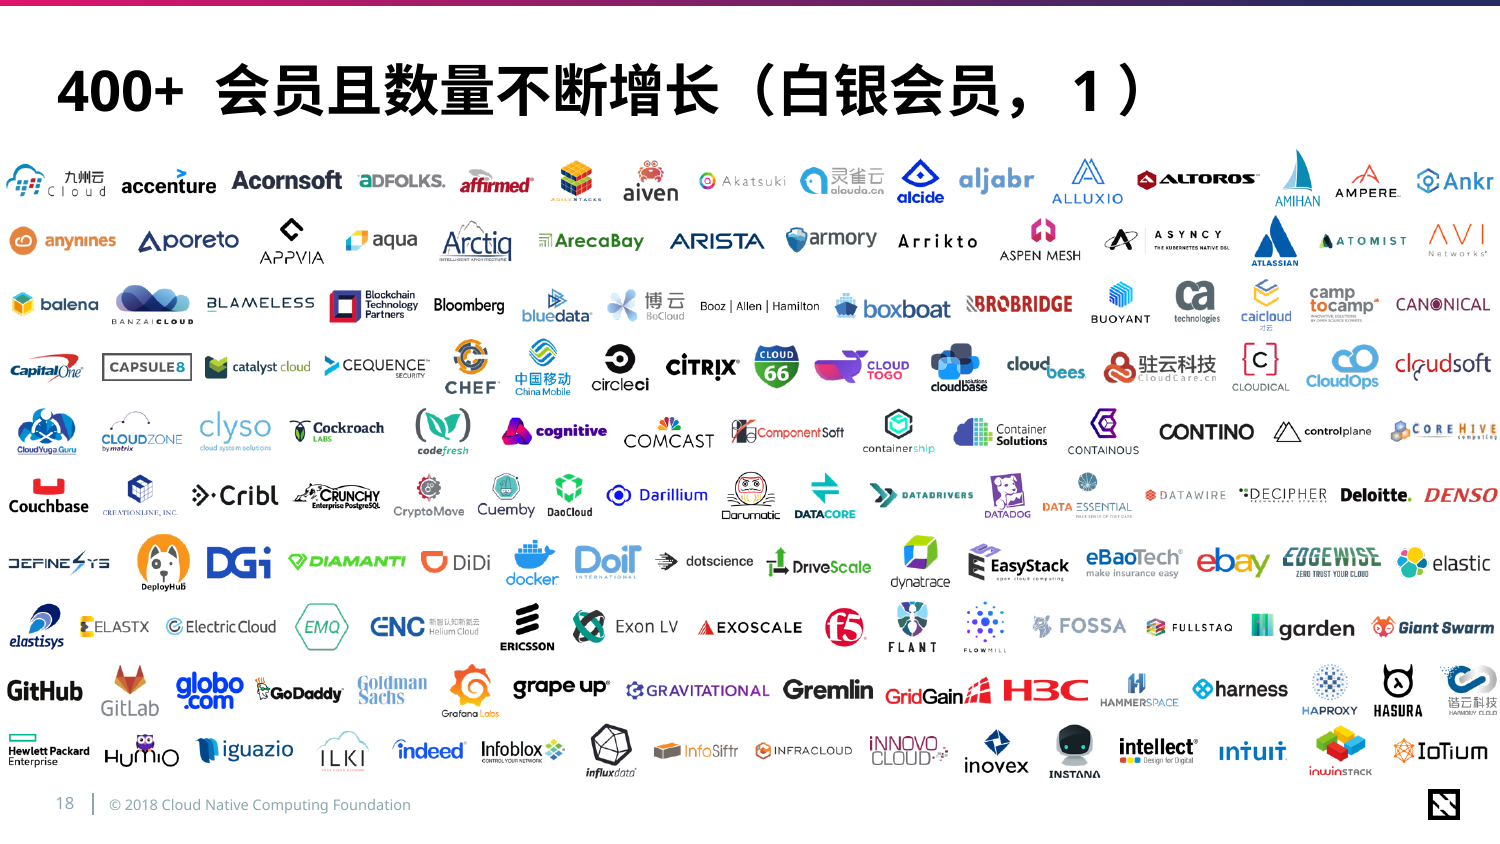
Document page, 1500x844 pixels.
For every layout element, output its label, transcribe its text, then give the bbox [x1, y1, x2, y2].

picture [6, 343, 90, 391]
picture [531, 220, 649, 261]
picture [204, 352, 310, 381]
title 400+ 会员且数量不断增长（白银会员，1） [42, 52, 1458, 126]
picture [896, 233, 979, 248]
picture [5, 676, 84, 704]
picture [1371, 609, 1494, 645]
picture [950, 416, 1049, 447]
picture [285, 553, 408, 571]
picture [1394, 544, 1492, 580]
picture [624, 403, 714, 459]
picture [966, 541, 1072, 583]
picture [1282, 547, 1381, 577]
picture [1042, 469, 1133, 520]
picture [503, 538, 562, 586]
picture [476, 471, 536, 519]
picture [1428, 789, 1460, 820]
picture [785, 225, 877, 256]
picture [133, 532, 193, 592]
picture [1101, 348, 1219, 385]
picture [369, 614, 480, 640]
picture [205, 541, 272, 583]
picture [100, 405, 183, 457]
picture [344, 219, 419, 262]
picture [1437, 662, 1499, 717]
picture [728, 417, 846, 445]
picture [190, 482, 280, 508]
picture [985, 471, 1032, 519]
picture [1424, 483, 1499, 507]
picture [666, 352, 741, 381]
picture [546, 472, 593, 518]
picture [1414, 165, 1495, 195]
picture [445, 339, 501, 394]
picture [1064, 407, 1143, 456]
picture [292, 602, 353, 652]
picture [547, 157, 603, 203]
picture [287, 418, 386, 445]
picture [499, 415, 609, 448]
picture [1167, 278, 1227, 325]
picture [137, 226, 239, 255]
picture [655, 547, 754, 577]
picture [1119, 735, 1198, 767]
picture [258, 215, 325, 266]
picture [80, 616, 150, 637]
picture [322, 353, 433, 380]
picture [605, 287, 686, 324]
picture [963, 293, 1074, 314]
picture [1101, 225, 1232, 256]
picture [998, 215, 1082, 266]
picture [198, 409, 273, 453]
picture [752, 740, 855, 762]
picture [753, 343, 800, 390]
picture [355, 172, 447, 189]
picture [308, 729, 377, 772]
picture [254, 677, 344, 703]
picture [1427, 221, 1488, 260]
picture [883, 600, 943, 653]
picture [603, 481, 709, 509]
picture [1005, 352, 1088, 381]
picture [231, 167, 342, 193]
picture [1237, 486, 1329, 504]
picture [290, 479, 381, 511]
picture [105, 734, 180, 767]
picture [572, 610, 678, 643]
picture [820, 605, 868, 648]
picture [1303, 343, 1382, 391]
picture [586, 334, 654, 400]
picture [6, 224, 118, 257]
picture [1231, 342, 1291, 391]
picture [496, 603, 557, 651]
picture [1274, 148, 1321, 213]
picture [720, 469, 781, 520]
picture [9, 603, 64, 650]
picture [1086, 280, 1155, 323]
picture [812, 348, 911, 386]
picture [580, 720, 640, 781]
picture [1339, 486, 1414, 504]
picture [1393, 297, 1492, 312]
picture [923, 340, 993, 393]
picture [697, 170, 787, 191]
picture [440, 661, 500, 718]
picture [783, 678, 873, 702]
picture [869, 481, 975, 509]
picture [1307, 283, 1382, 326]
picture [3, 159, 106, 202]
picture [165, 614, 276, 640]
picture [884, 534, 954, 590]
picture [94, 659, 164, 721]
picture [0, 545, 120, 579]
picture [510, 678, 613, 702]
picture [958, 600, 1014, 654]
picture [654, 742, 738, 759]
picture [437, 218, 512, 263]
picture [575, 544, 642, 580]
picture [1195, 539, 1270, 585]
picture [1098, 671, 1179, 709]
picture [101, 473, 180, 517]
picture [1387, 418, 1499, 445]
picture [1334, 160, 1401, 201]
picture [112, 281, 193, 328]
picture [328, 286, 420, 325]
picture [9, 290, 100, 318]
picture [1030, 613, 1129, 641]
picture [1371, 662, 1427, 717]
picture [355, 667, 430, 713]
picture [698, 296, 821, 315]
picture [897, 158, 944, 203]
picture [1137, 170, 1261, 191]
picture [1271, 418, 1373, 444]
picture [1213, 727, 1292, 774]
picture [1004, 677, 1088, 703]
picture [883, 674, 994, 706]
picture [623, 677, 772, 702]
picture [1390, 738, 1496, 763]
picture [800, 167, 884, 194]
picture [833, 292, 951, 319]
picture [1049, 156, 1124, 205]
picture [481, 725, 565, 777]
picture [518, 282, 593, 327]
picture [1317, 231, 1408, 250]
picture [401, 405, 484, 457]
picture [6, 721, 90, 781]
picture [1144, 615, 1234, 638]
picture [194, 738, 293, 763]
picture [513, 334, 574, 400]
picture [766, 547, 872, 577]
picture [694, 615, 805, 638]
picture [421, 551, 490, 573]
picture [1394, 349, 1493, 384]
picture [7, 477, 91, 513]
picture [1299, 660, 1376, 784]
picture [791, 470, 859, 520]
picture [205, 295, 316, 314]
picture [102, 352, 192, 381]
picture [869, 736, 948, 765]
picture [1239, 275, 1295, 336]
picture [460, 167, 534, 194]
picture [861, 406, 936, 457]
picture [432, 290, 506, 320]
picture [174, 668, 244, 711]
picture [119, 164, 218, 196]
picture [6, 407, 85, 456]
picture [391, 472, 466, 518]
picture [957, 164, 1036, 197]
picture [1143, 480, 1227, 510]
picture [616, 154, 684, 207]
picture [668, 229, 767, 252]
picture [1045, 718, 1105, 784]
picture [1251, 214, 1298, 267]
picture [1250, 612, 1356, 641]
picture [963, 727, 1030, 775]
picture [392, 737, 467, 765]
picture [1190, 676, 1289, 704]
picture [1084, 545, 1183, 579]
picture [1157, 423, 1256, 440]
